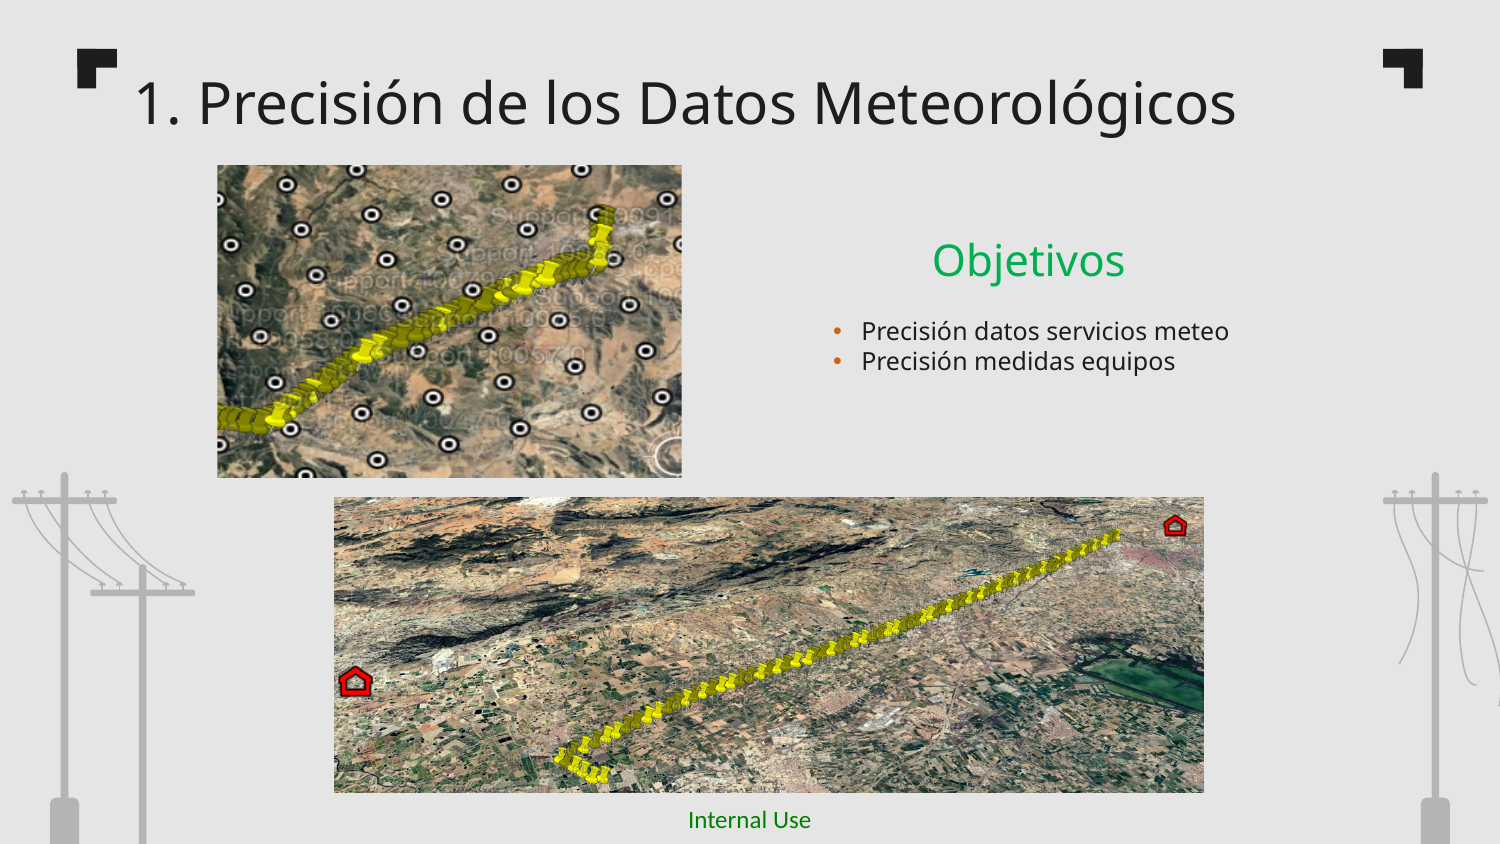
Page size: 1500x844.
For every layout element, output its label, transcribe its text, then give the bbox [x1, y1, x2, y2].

subtitle Precisión datos servicios meteo Precisión medidas equipos [818, 300, 1273, 393]
subtitle Objetivos [750, 225, 1283, 301]
picture [217, 165, 682, 478]
picture [334, 497, 1204, 793]
title 1. Precisión de los Datos Meteorológicos [118, 50, 1382, 145]
